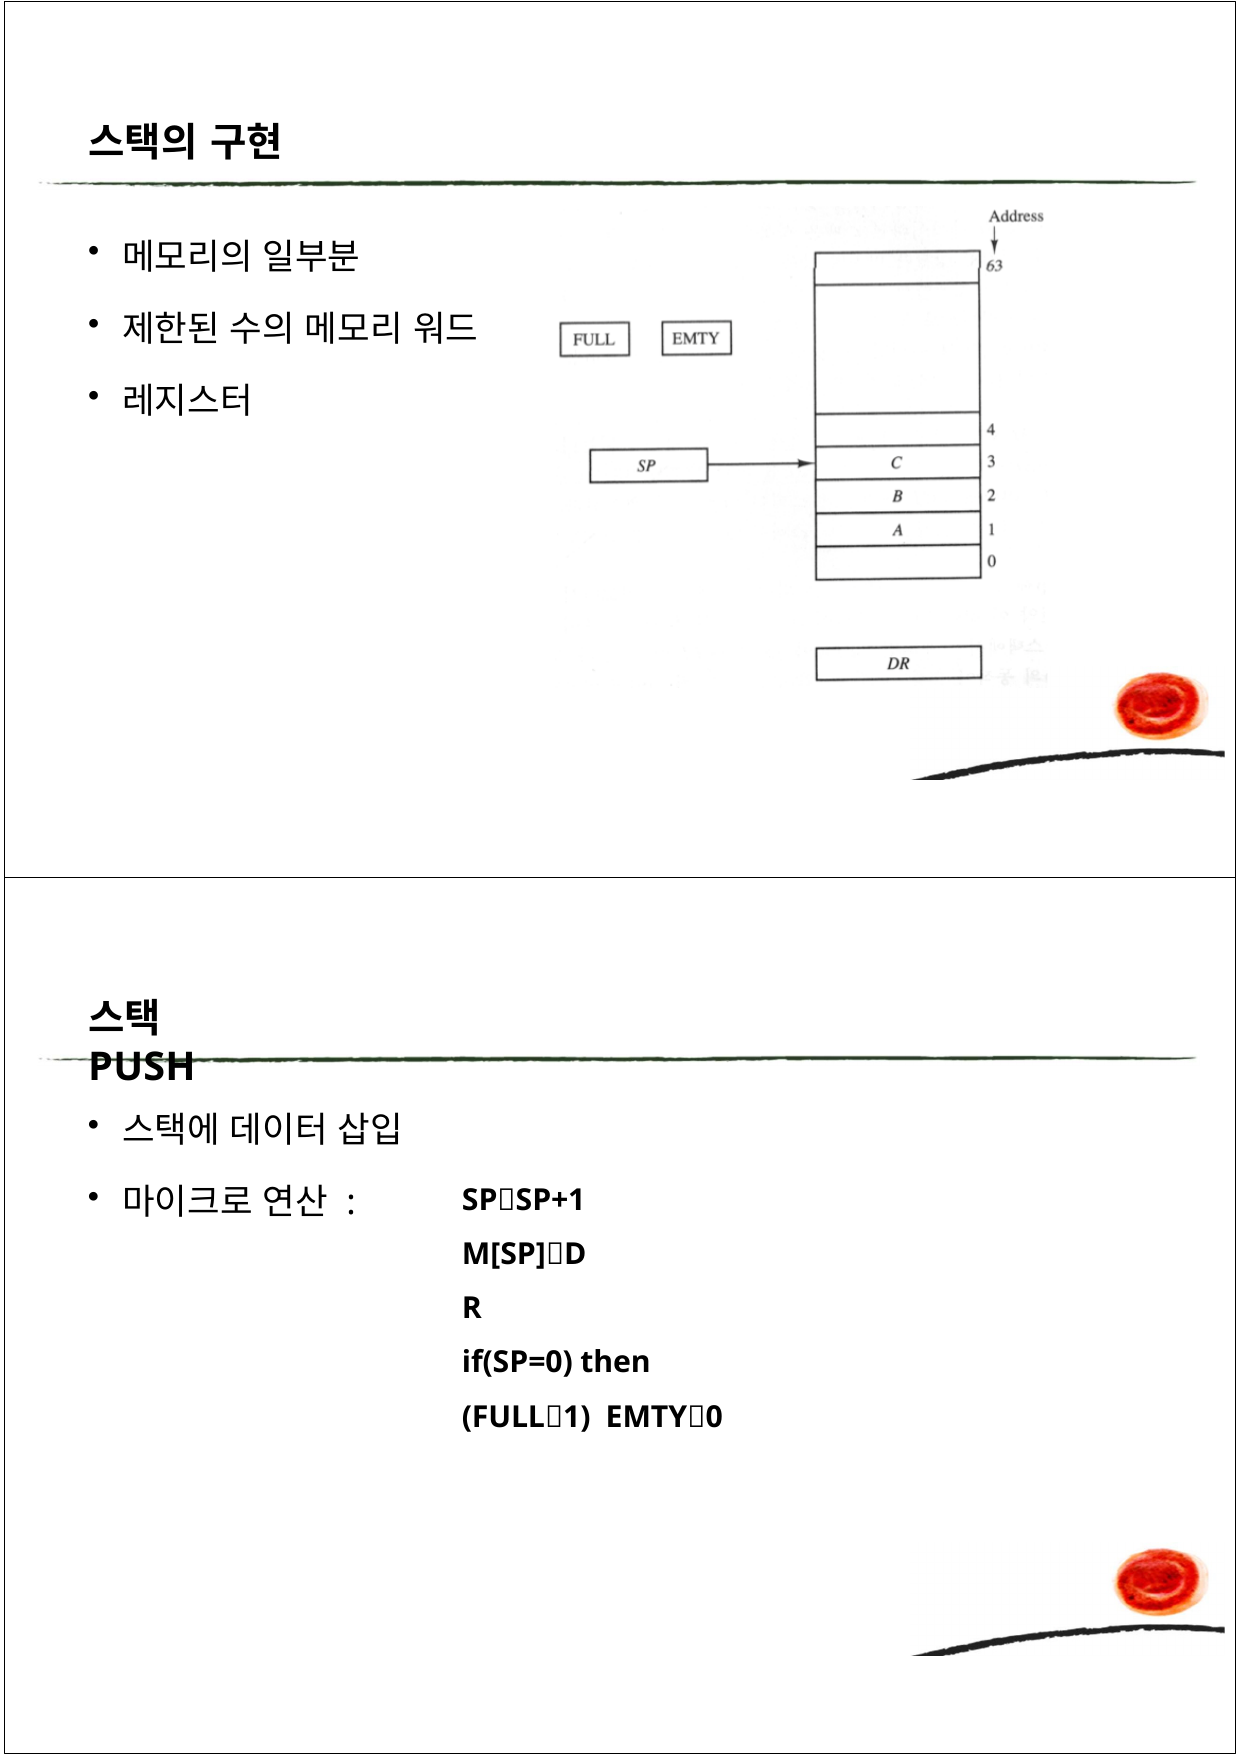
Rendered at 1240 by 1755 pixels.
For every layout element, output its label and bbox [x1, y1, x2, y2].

text_box [4, 1, 1236, 877]
text_box [4, 877, 1236, 1753]
